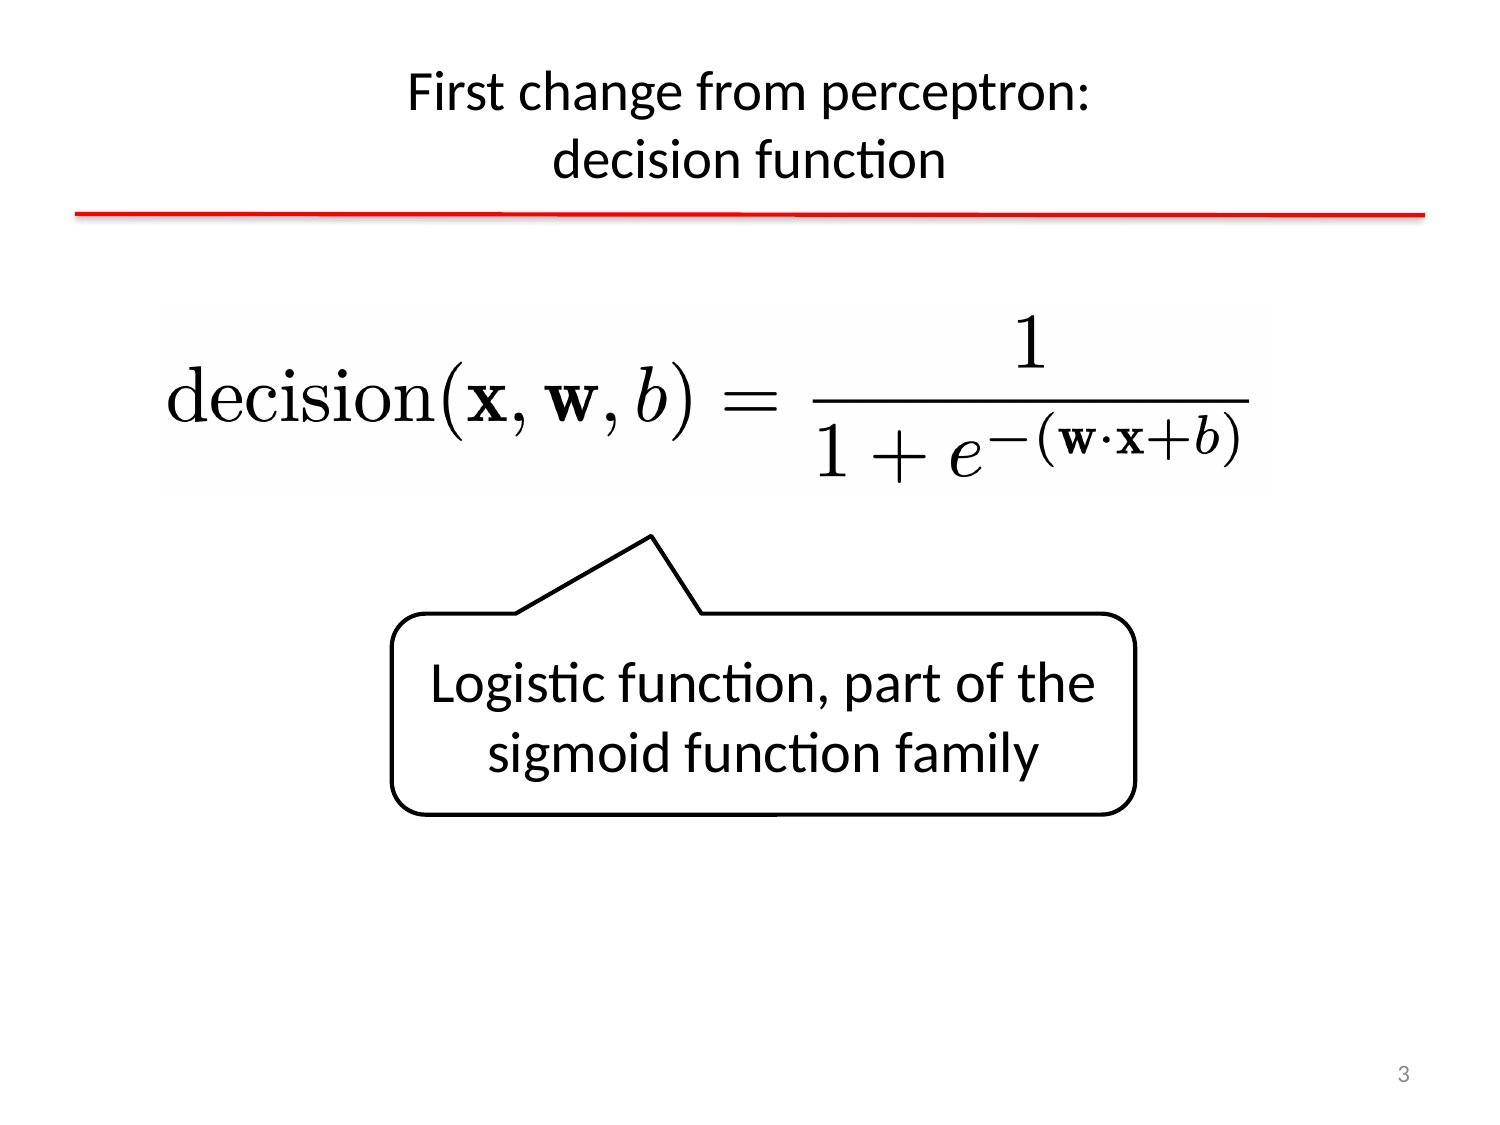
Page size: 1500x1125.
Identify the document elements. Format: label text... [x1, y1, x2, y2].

slide_number 3 [1074, 1042, 1425, 1103]
text_box Logistic function, part of the sigmoid function family [389, 534, 1138, 817]
title First change from perceptron: decision function [75, 45, 1425, 198]
picture [158, 301, 1274, 498]
